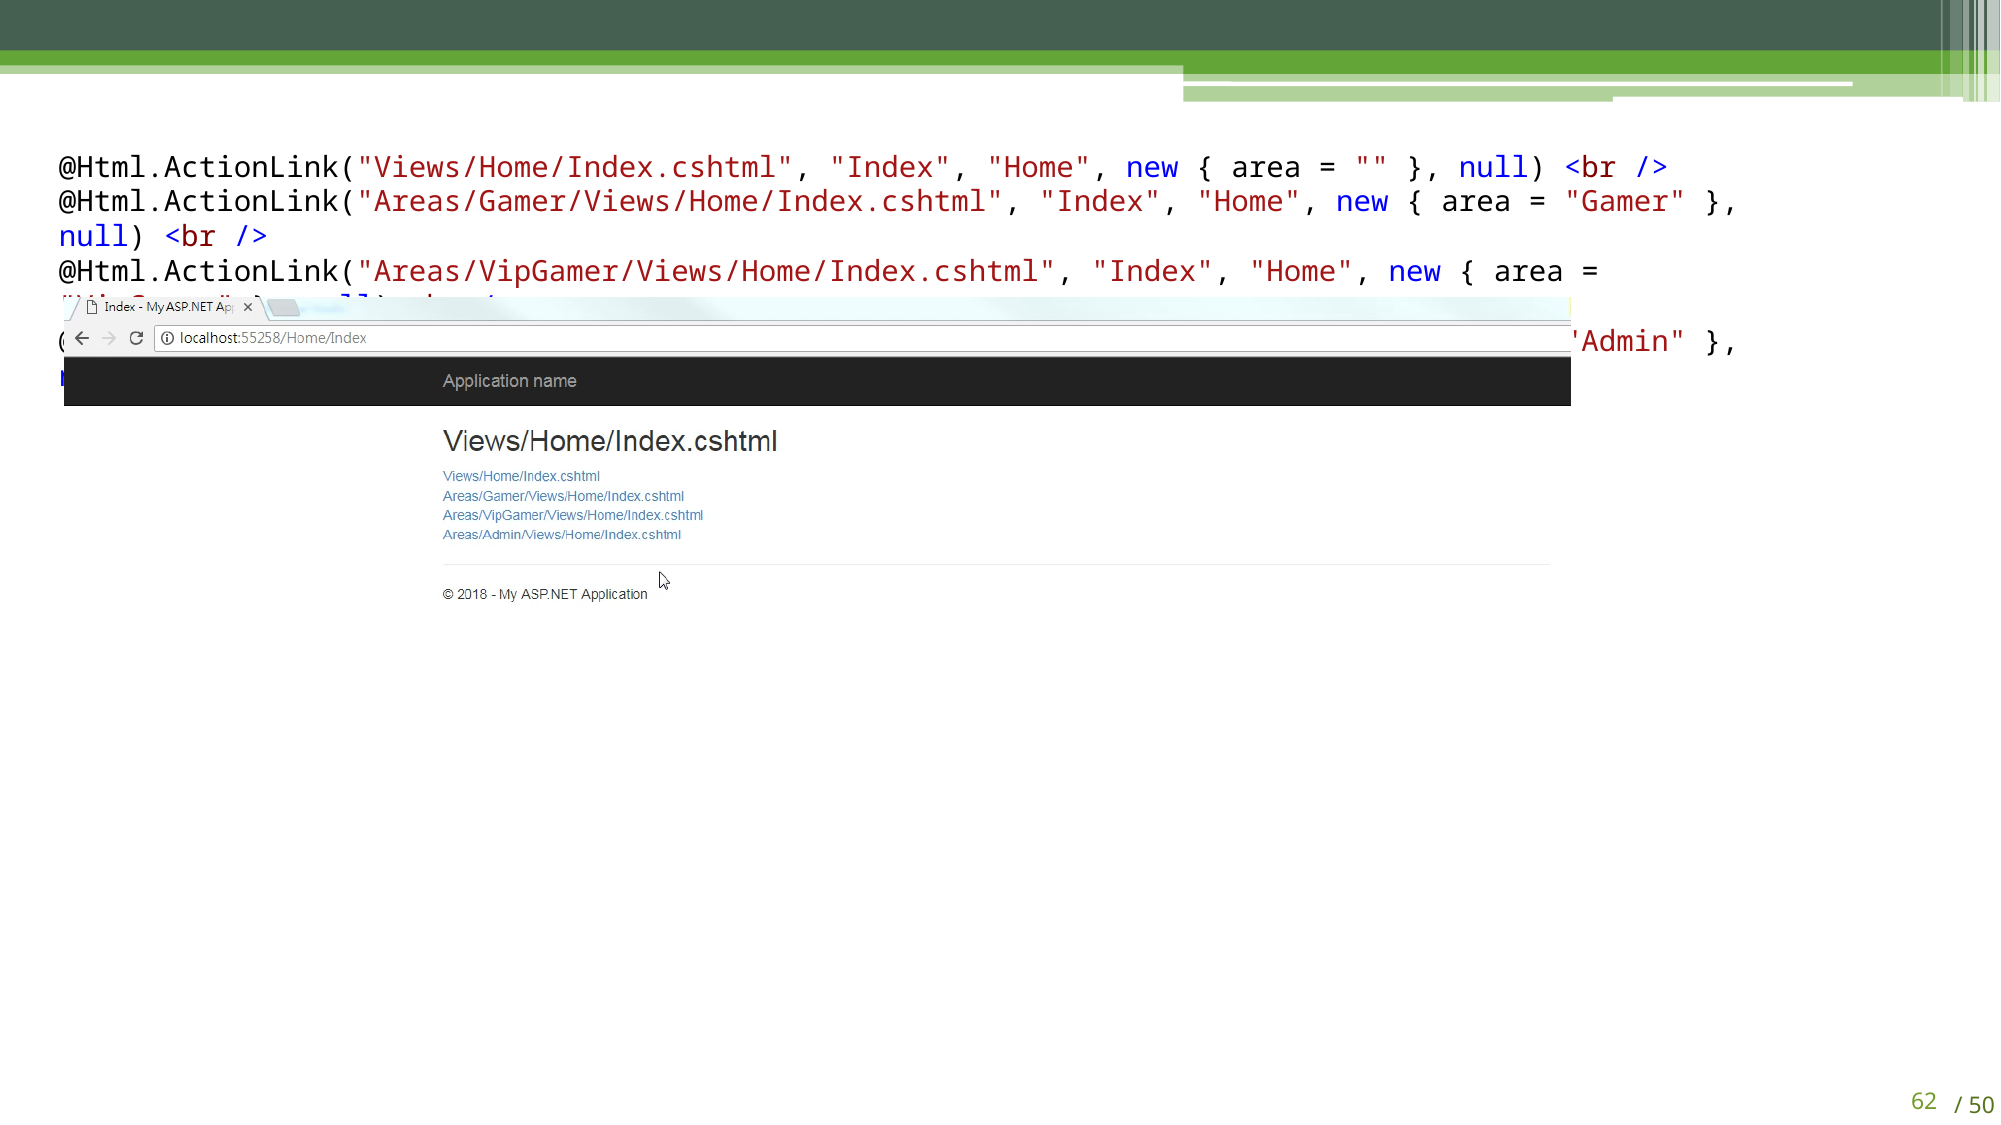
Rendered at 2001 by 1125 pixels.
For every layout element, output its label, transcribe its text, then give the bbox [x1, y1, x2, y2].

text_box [63, 296, 1572, 1052]
slide_number 61 [1785, 1065, 1953, 1125]
footer / 50 [1919, 1083, 2000, 1124]
text_box @Html.ActionLink("Views/Home/Index.cshtml", "Index", "Home", new { area = "" }, null) <br /> @Html.ActionLink("Areas/Gamer/Views/Home/Index.cshtml", "Index", "Home", new { area = "Gamer" }, null) <br /> @Html.ActionLink("Areas/VipGamer/Views/Home/Index.cshtml", "Index", "Home", new { area = "VipGamer" }, null) <br /> @Html.ActionLink("Areas/Admin/Views/Home/Index.cshtml", "Index", "Home", new { area = "Admin" }, null) <br /> [43, 140, 1774, 400]
